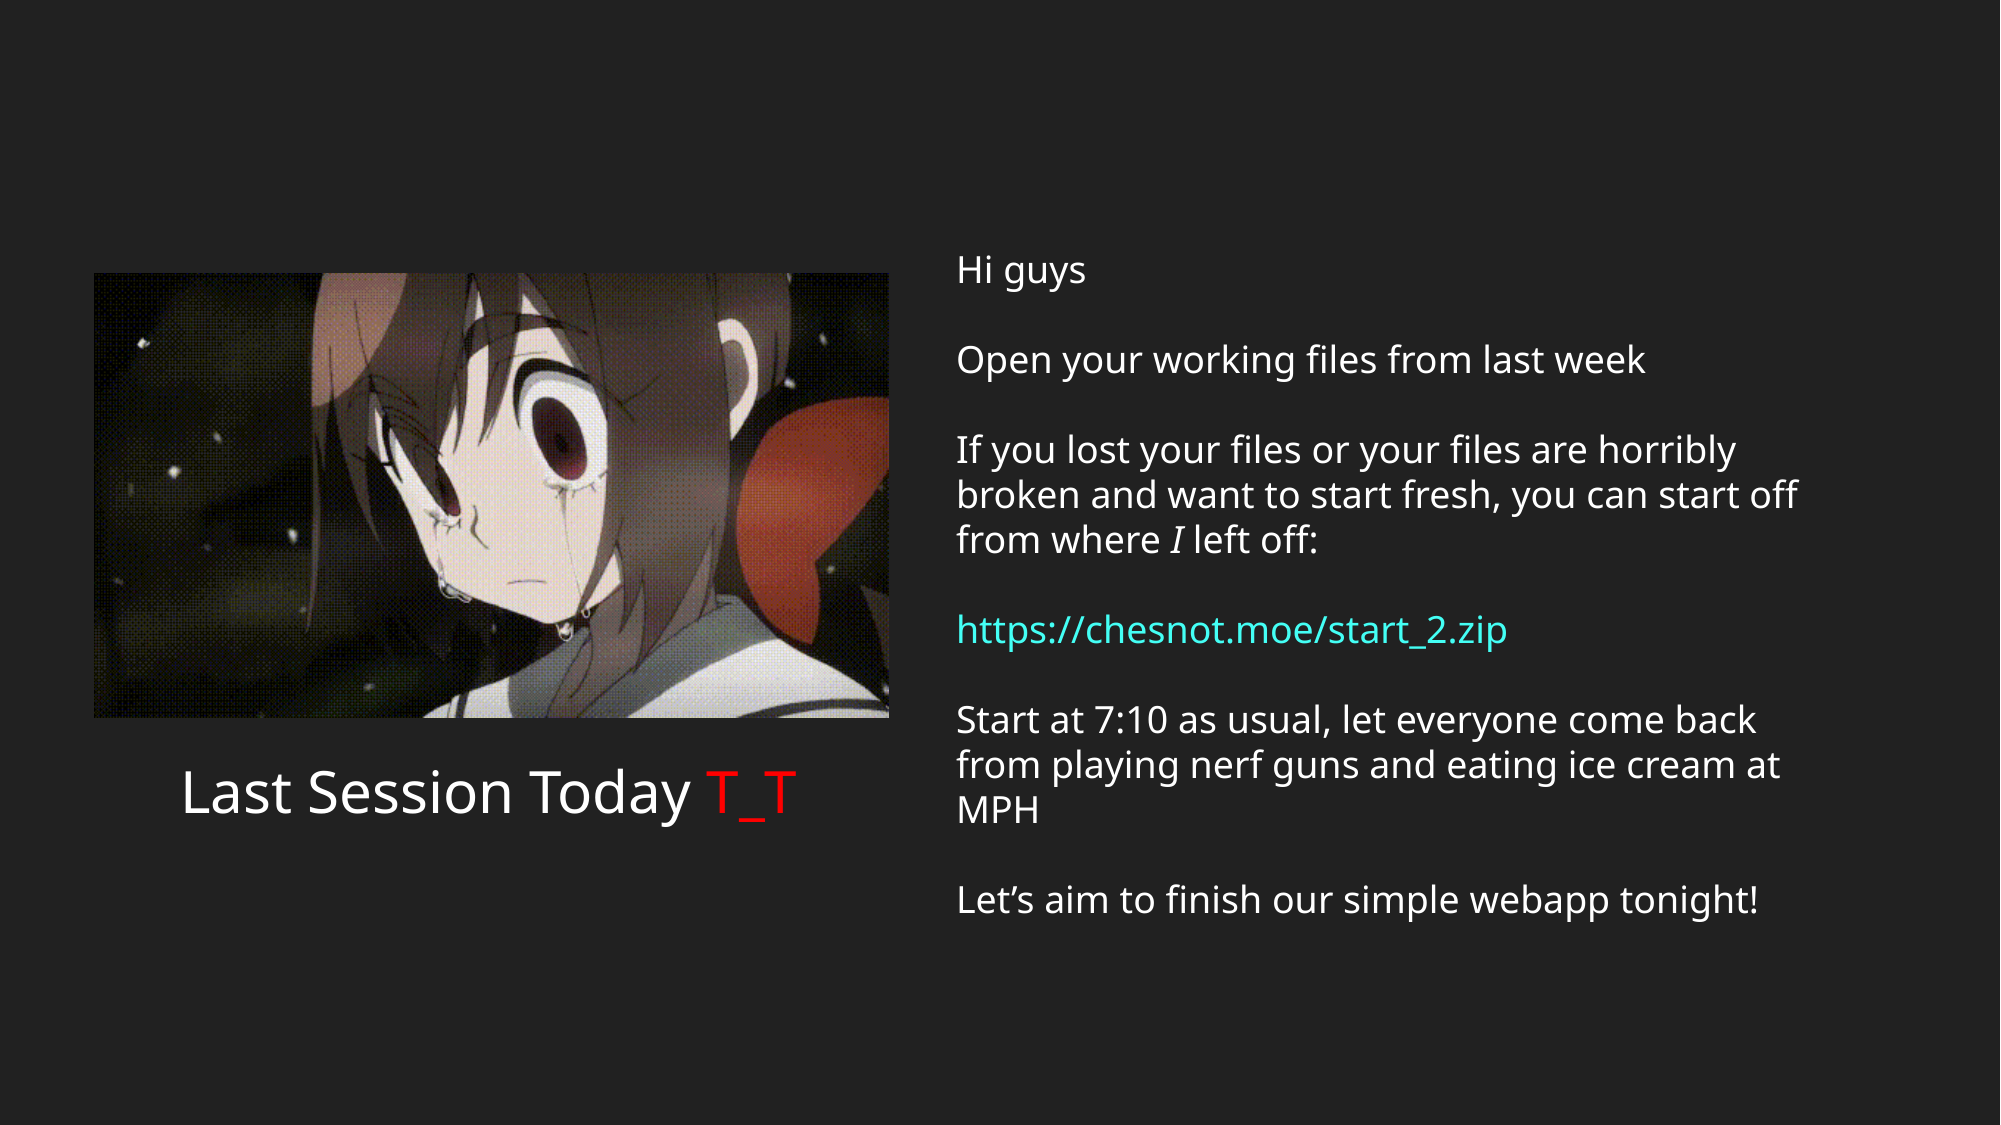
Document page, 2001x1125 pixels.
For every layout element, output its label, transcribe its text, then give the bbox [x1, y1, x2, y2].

picture [94, 273, 889, 719]
text_box Hi guys Open your working files from last week If you lost your files or your files are horribly broken and want to start fresh, you can start off from where I left off: https://chesnot.moe/start_2.zip Start at 7:10 as usual, let everyone come back from playing nerf guns and eating ice cream at MPH Let’s aim to finish our simple webapp tonight! [941, 238, 1819, 929]
text_box Last Session Today T_T [165, 748, 818, 833]
